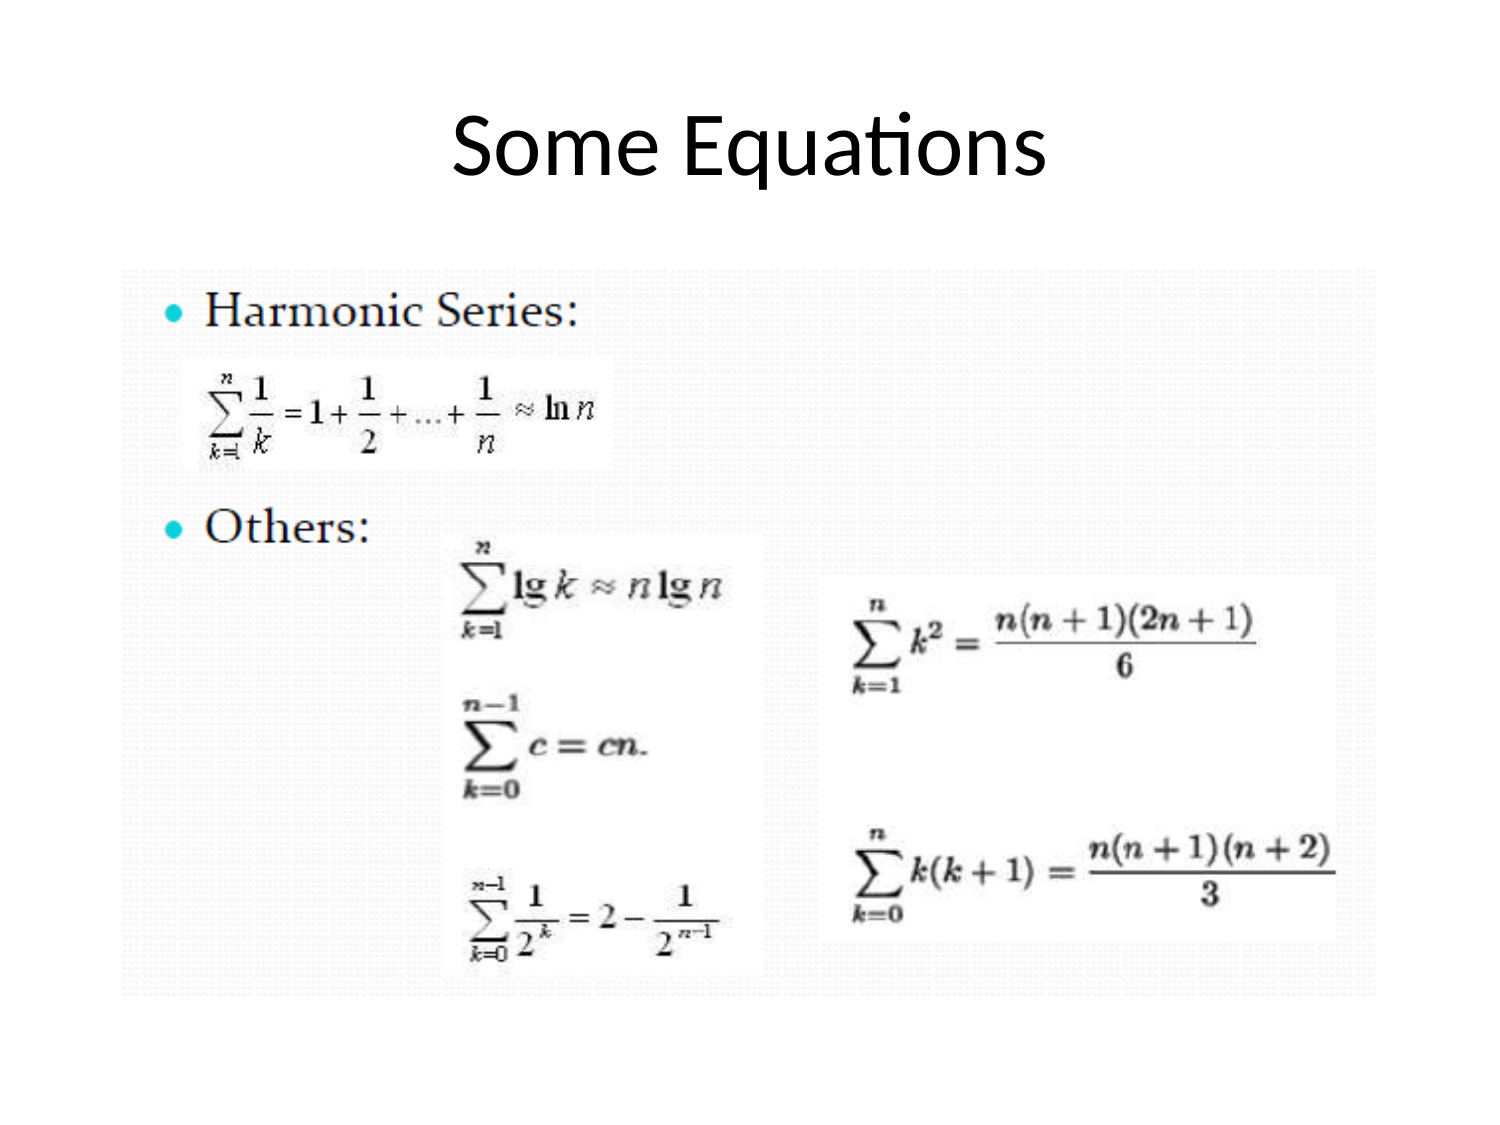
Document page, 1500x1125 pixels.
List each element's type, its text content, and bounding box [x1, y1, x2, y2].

title Some Equations [75, 45, 1425, 233]
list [120, 269, 1376, 997]
